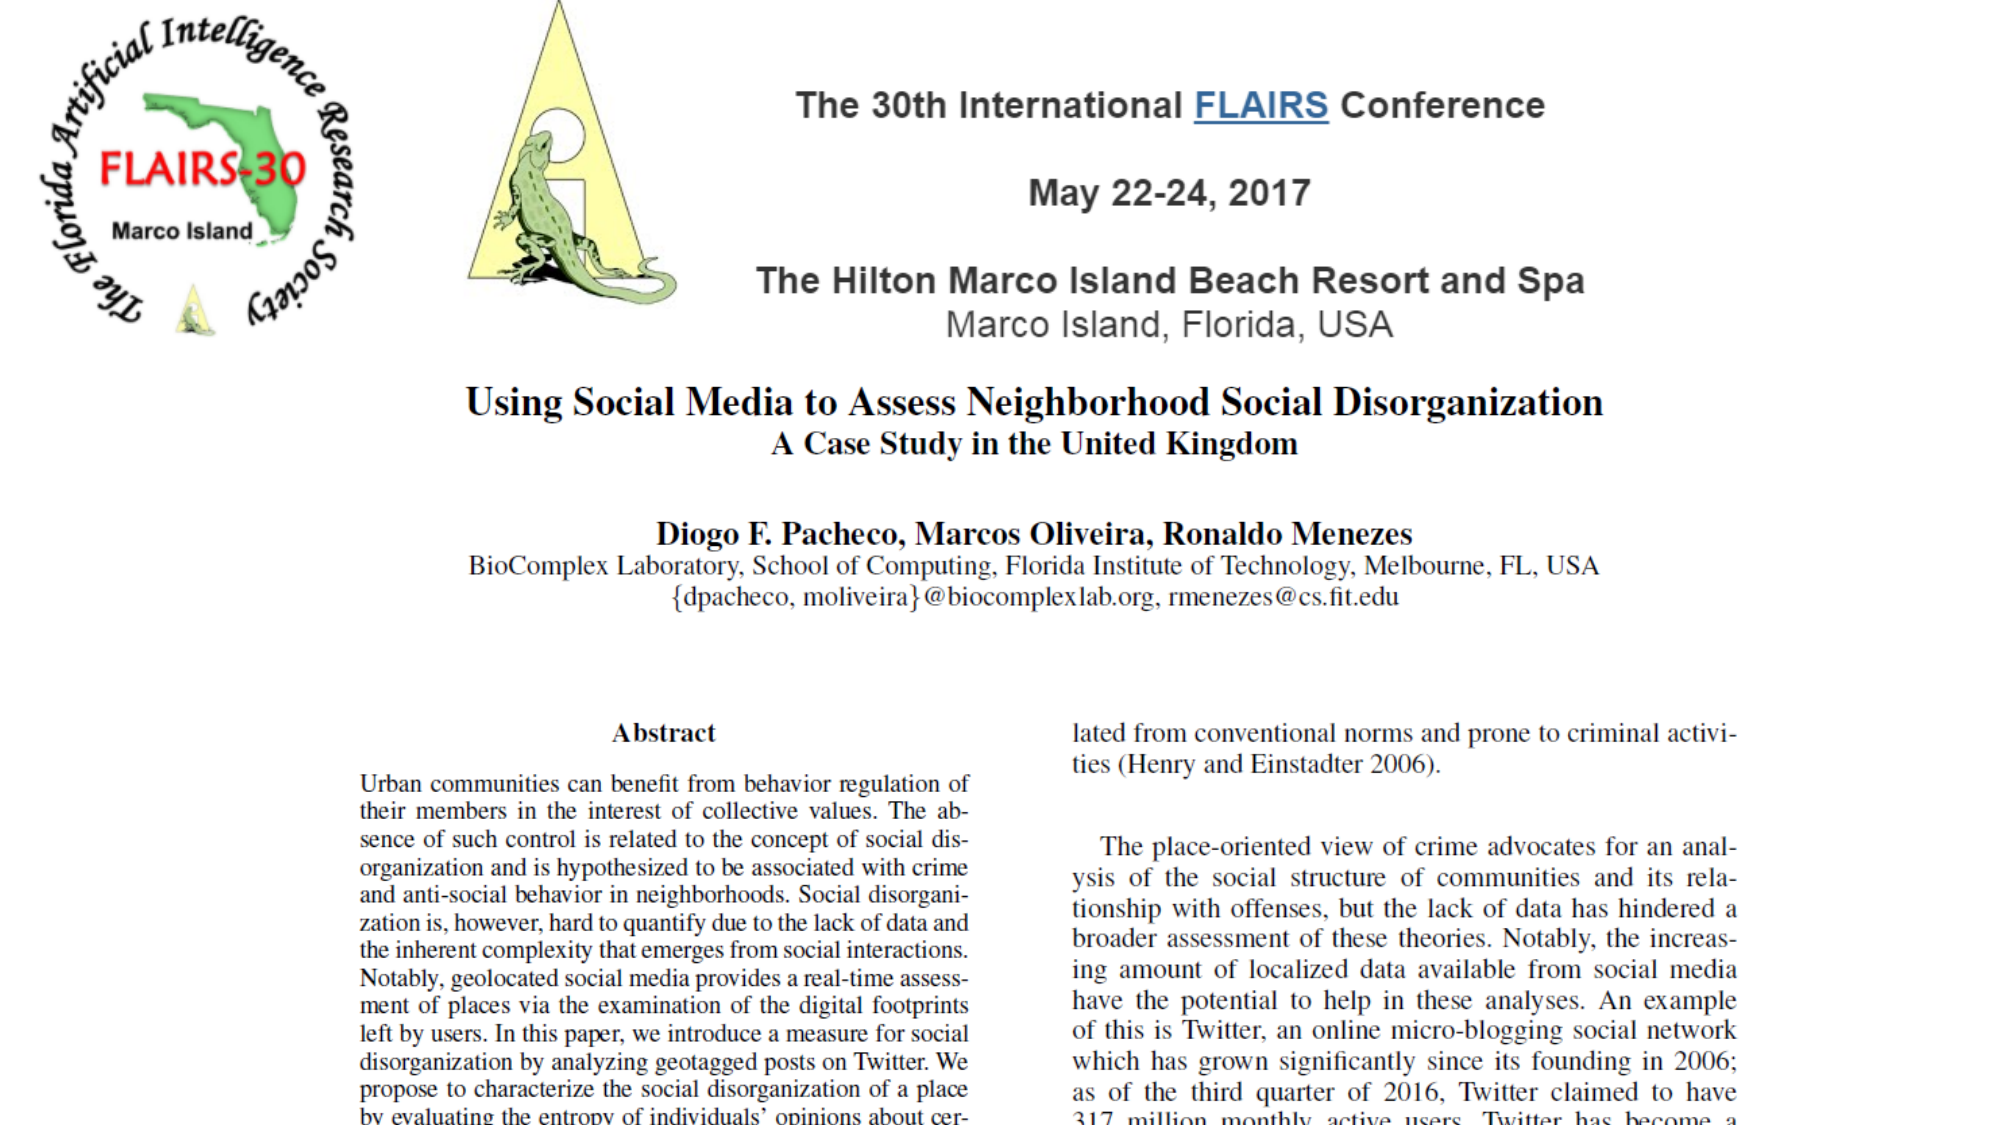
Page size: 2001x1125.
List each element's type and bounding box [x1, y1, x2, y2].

picture [24, 0, 1764, 1125]
